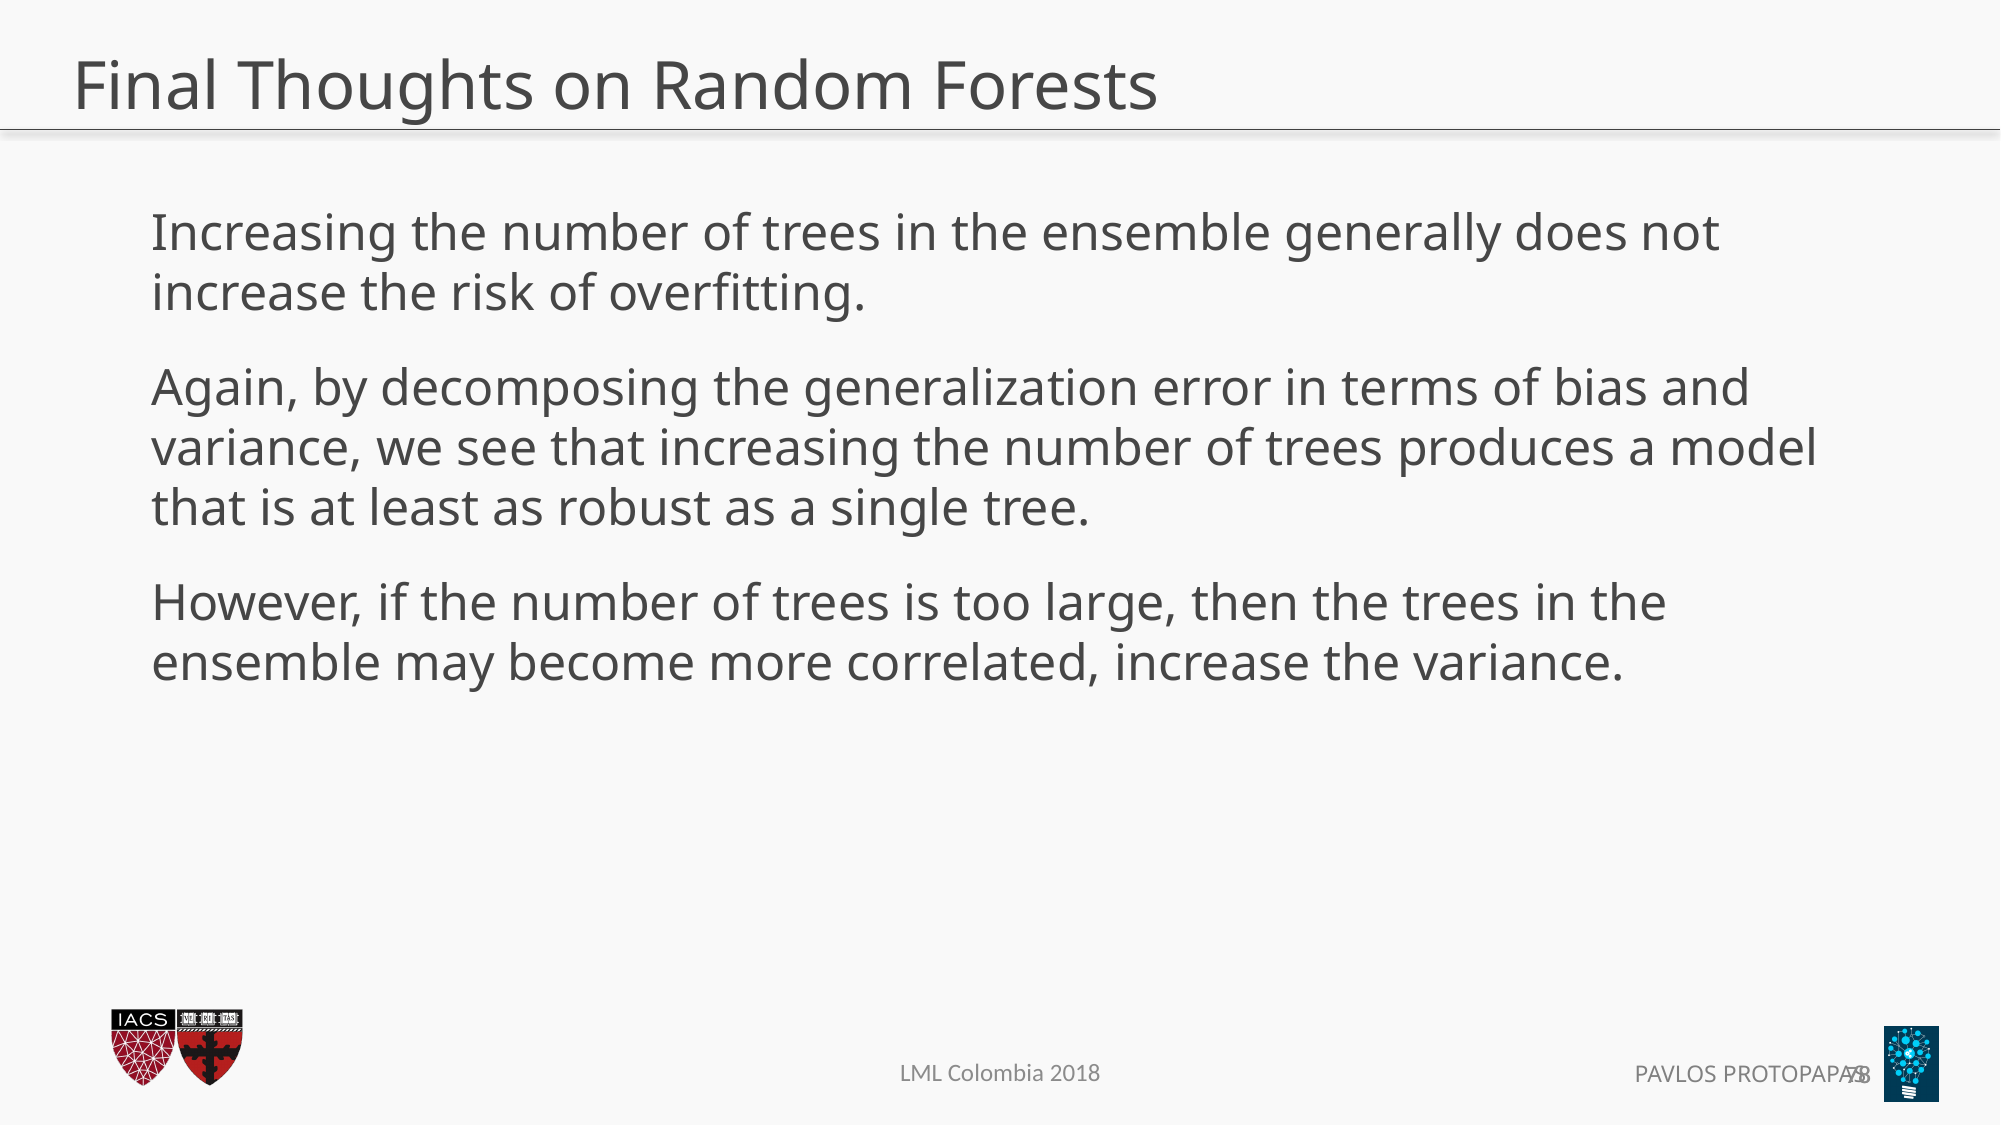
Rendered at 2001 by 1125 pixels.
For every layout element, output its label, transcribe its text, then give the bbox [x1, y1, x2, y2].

list Increasing the number of trees in the ensemble generally does not increase the risk of overfitting. Again, by decomposing the generalization error in terms of bias and variance, we see that increasing the number of trees produces a model that is at least as robust as a single tree. However, if the number of trees is too large, then the trees in the ensemble may become more correlated, increase the variance. [136, 193, 1906, 540]
title Final Thoughts on Random Forests [57, 35, 1943, 162]
slide_number 78 [1419, 1043, 1886, 1104]
picture [1905, 1049, 1913, 1058]
picture [109, 1009, 243, 1086]
picture [1903, 1086, 1915, 1098]
